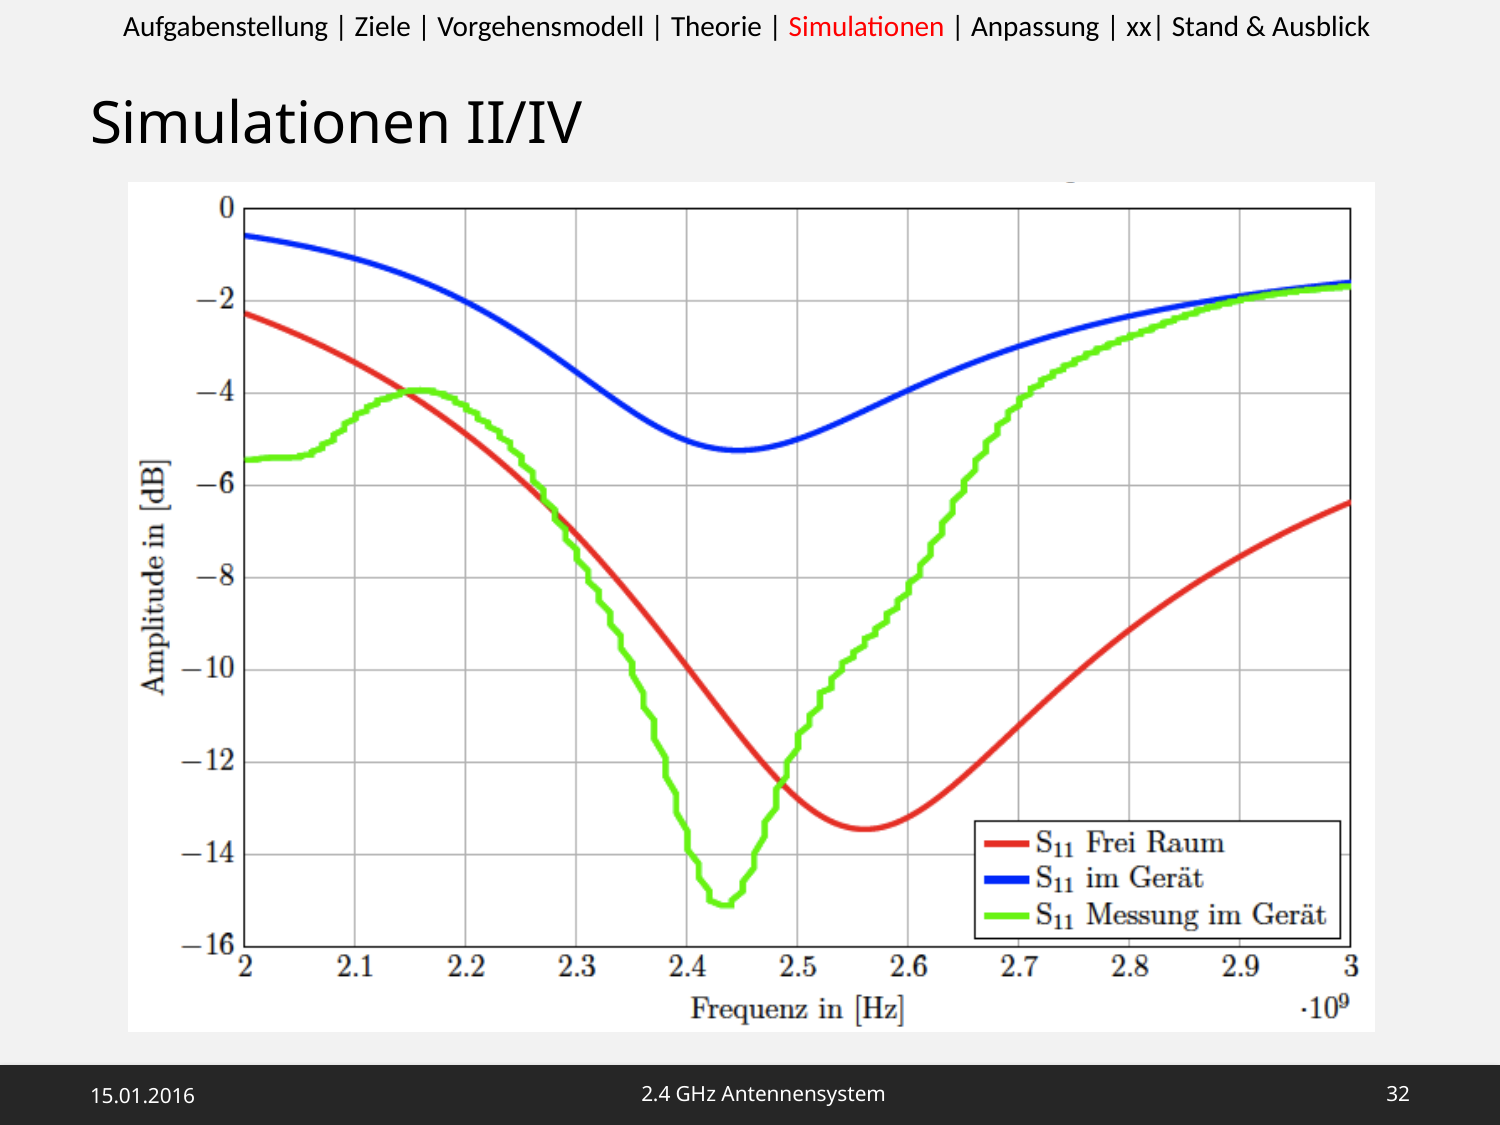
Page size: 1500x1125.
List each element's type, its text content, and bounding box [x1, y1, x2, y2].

text_box Aufgabenstellung | Ziele | Vorgehensmodell | Theorie | Simulationen | Anpassung | xx| Stand & Ausblick [0, 0, 1500, 50]
slide_number 31 [1074, 1065, 1425, 1125]
title Simulationen II/IV [75, 78, 1425, 165]
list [127, 182, 1376, 1039]
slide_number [75, 1065, 425, 1125]
footer 2.4 GHz Antennensystem [512, 1065, 1015, 1125]
